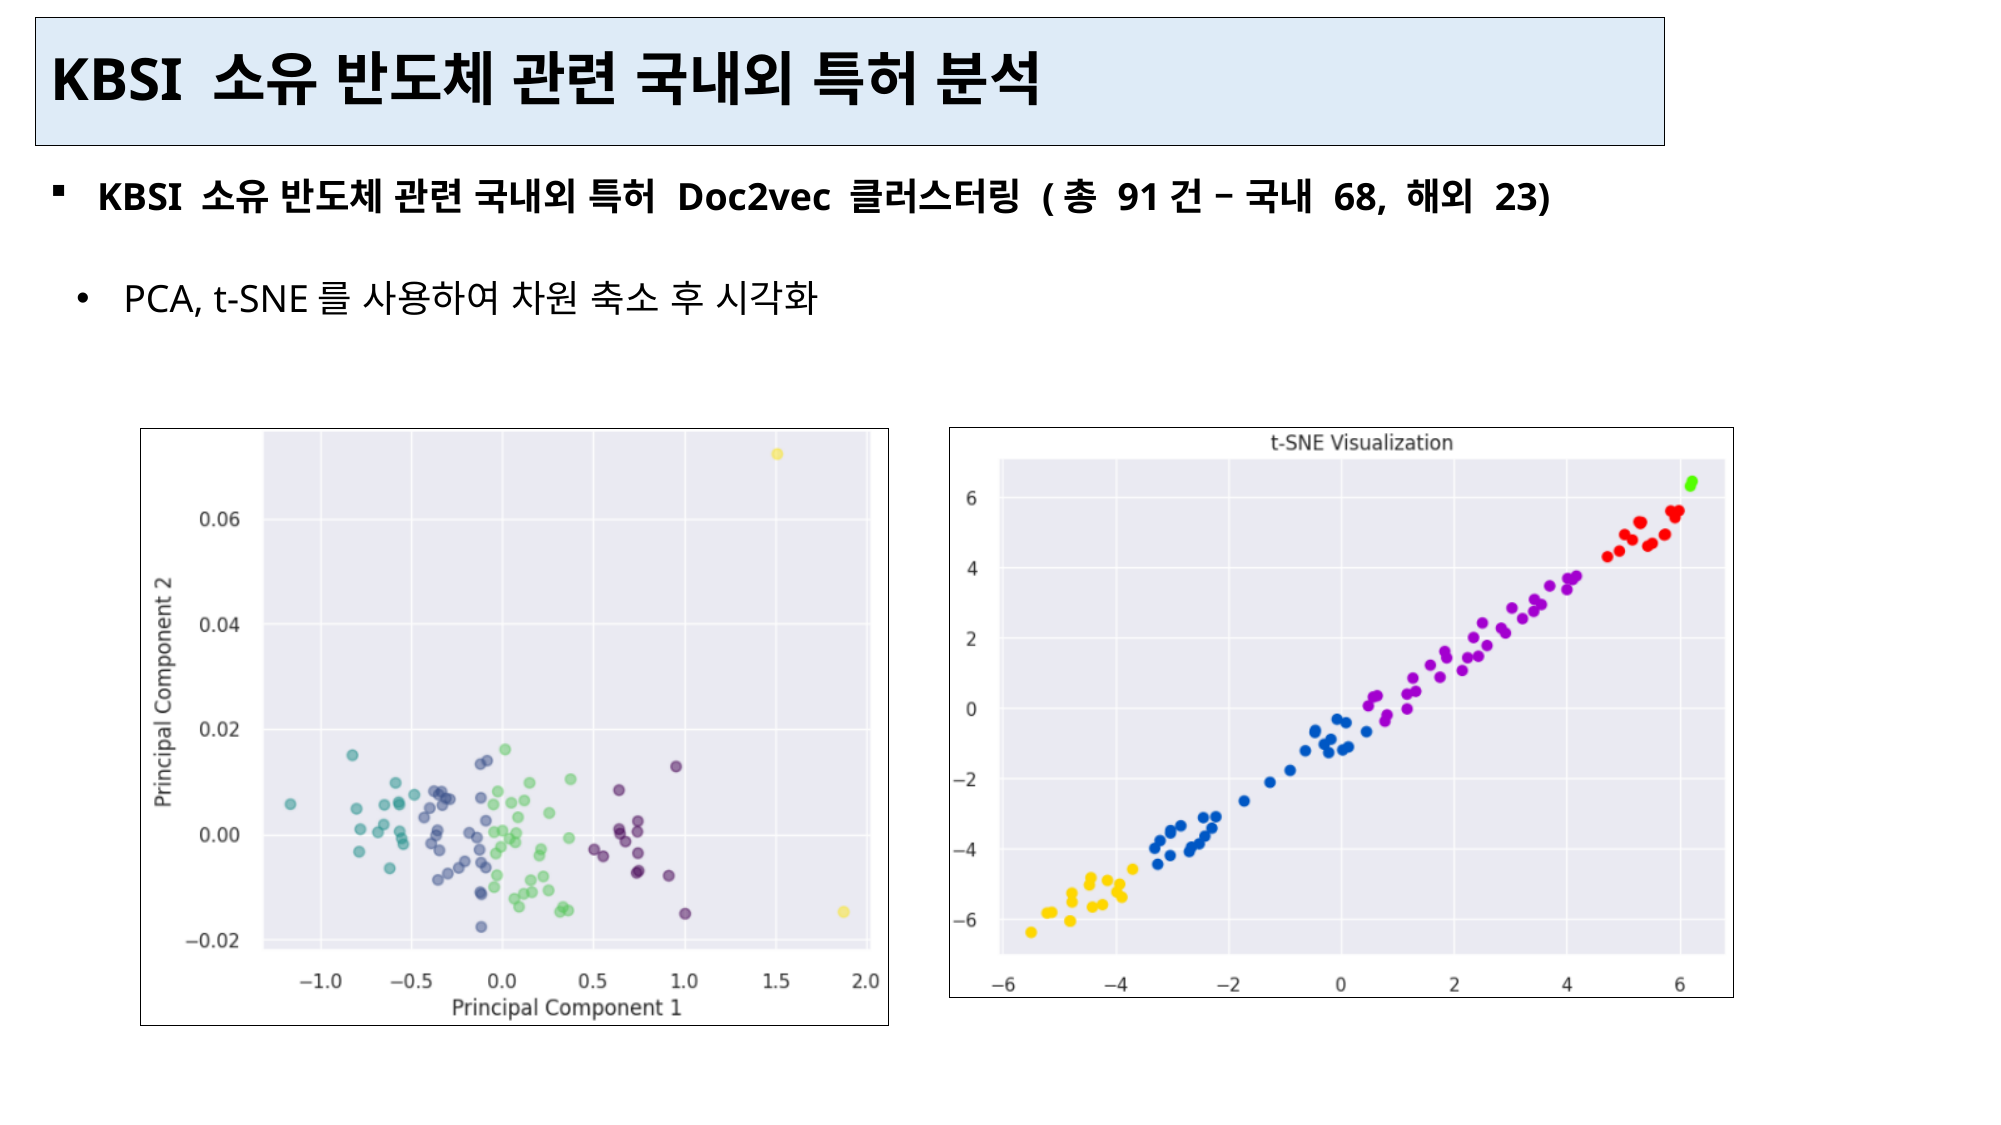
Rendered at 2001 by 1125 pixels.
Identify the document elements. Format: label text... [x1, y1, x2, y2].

text_box KBSI 소유 반도체 관련 국내외 특허 분석 [35, 17, 1665, 146]
text_box KBSI 소유 반도체 관련 국내외 특허 Doc2vec 클러스터링 (총 91건 – 국내 68, 해외 23) [35, 165, 1577, 226]
picture [949, 427, 1734, 998]
picture [140, 428, 889, 1026]
text_box PCA, t-SNE를 사용하여 차원 축소 후 시각화 [61, 245, 1739, 328]
